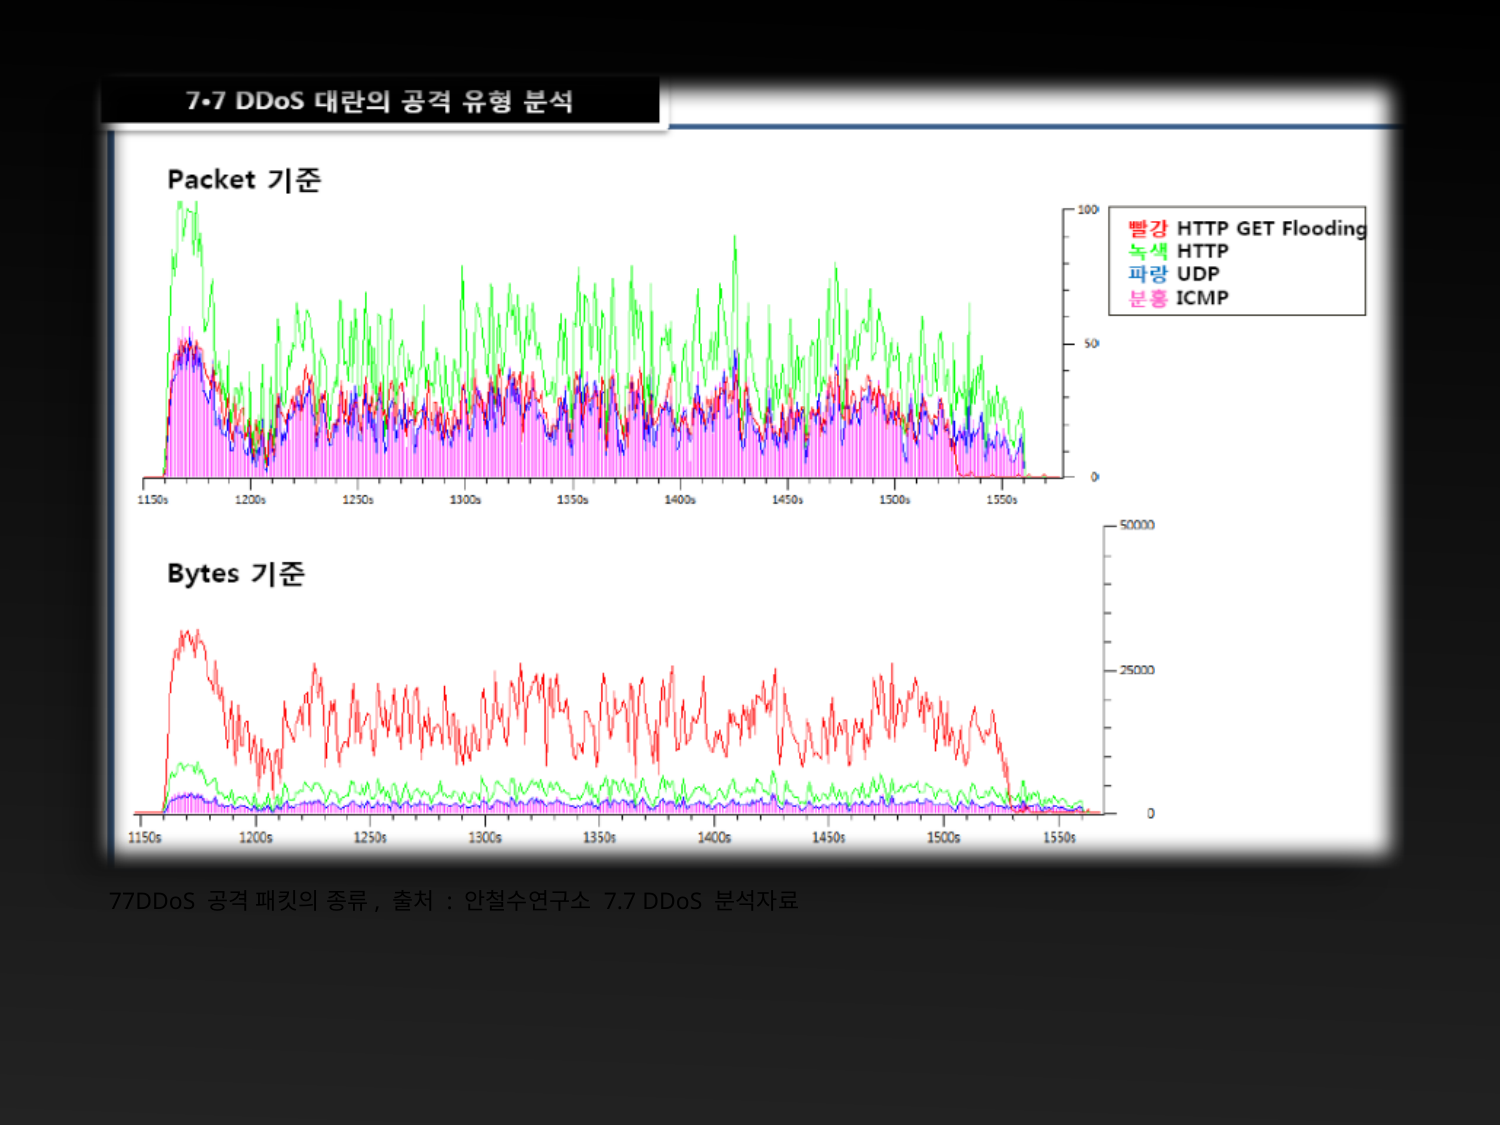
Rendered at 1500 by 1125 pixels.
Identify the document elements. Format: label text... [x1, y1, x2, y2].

picture [90, 70, 1410, 874]
text_box 77DDoS 공격 패킷의 종류, 출처 : 안철수연구소 7.7 DDoS 분석자료 [94, 882, 815, 922]
